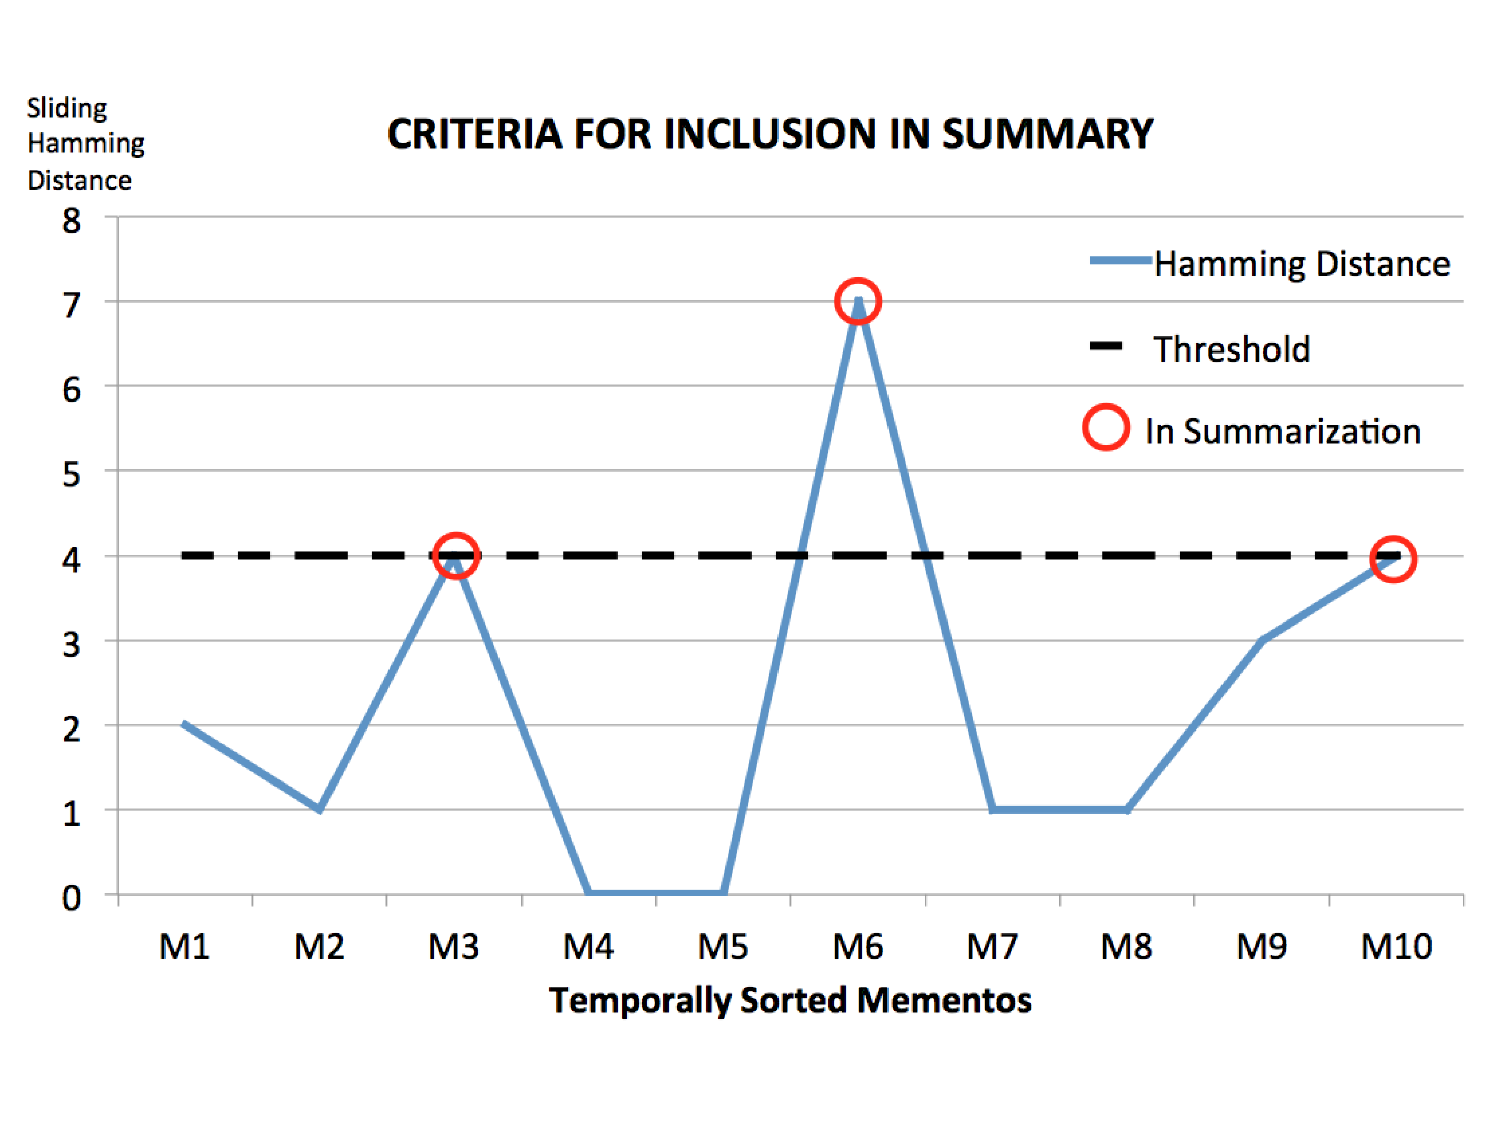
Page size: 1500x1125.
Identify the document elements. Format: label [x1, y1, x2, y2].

picture [0, 84, 1500, 1051]
